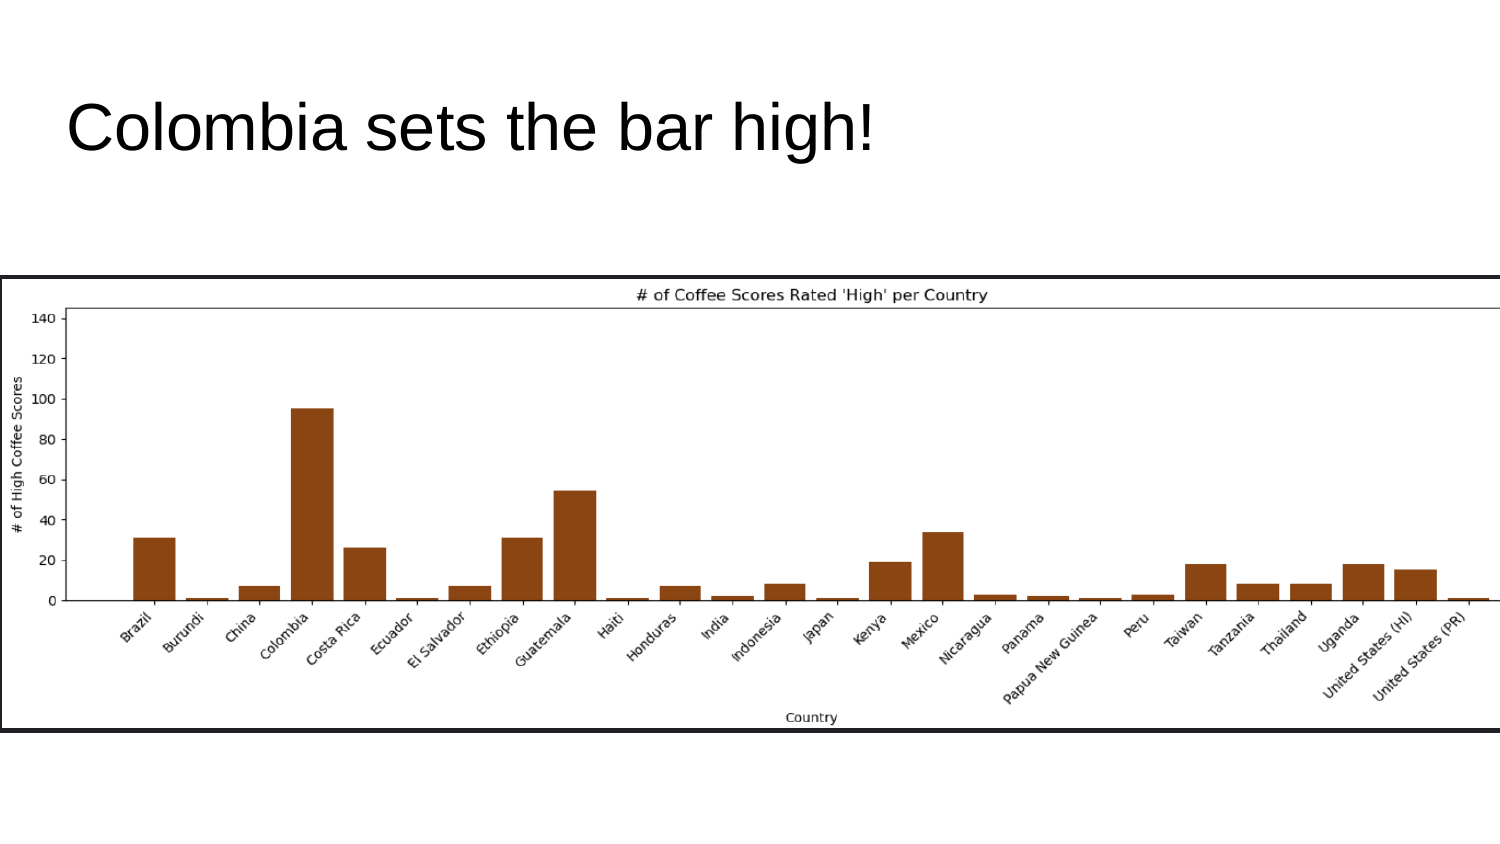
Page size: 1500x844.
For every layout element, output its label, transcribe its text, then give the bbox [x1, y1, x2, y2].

title Colombia sets the bar high! [51, 68, 1449, 163]
picture [0, 279, 1500, 729]
